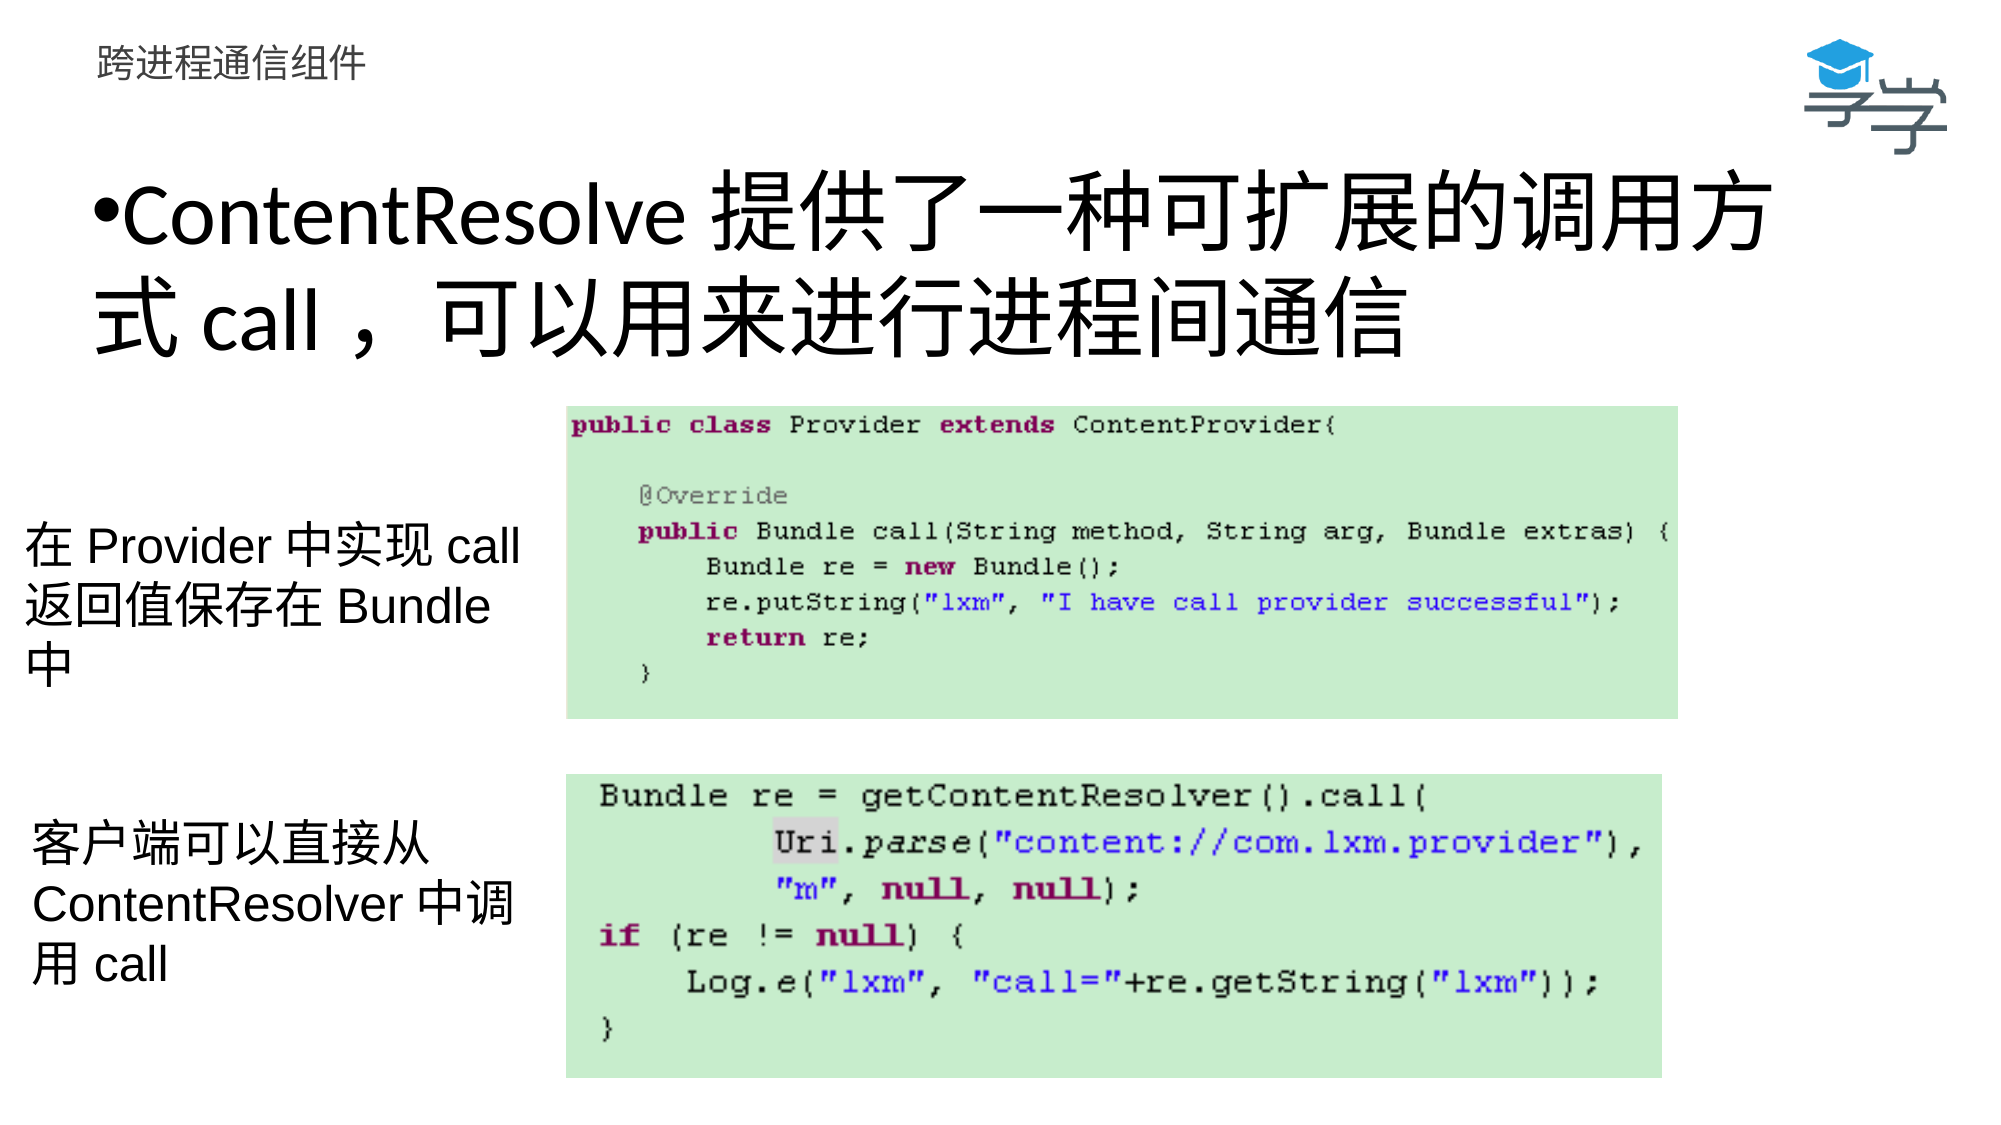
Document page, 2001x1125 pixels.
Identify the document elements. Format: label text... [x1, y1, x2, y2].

text_box 在Provider中实现call 返回值保存在Bundle中 [9, 506, 566, 702]
picture [566, 774, 1662, 1079]
text_box 客户端可以直接从ContentResolver中调用call [17, 804, 566, 999]
picture [566, 406, 1678, 719]
text_box ContentResolve提供了一种可扩展的调用方式call，可以用来进行进程间通信 [76, 147, 1877, 413]
title 跨进程通信组件 [76, 32, 952, 92]
picture [1799, 20, 1952, 173]
